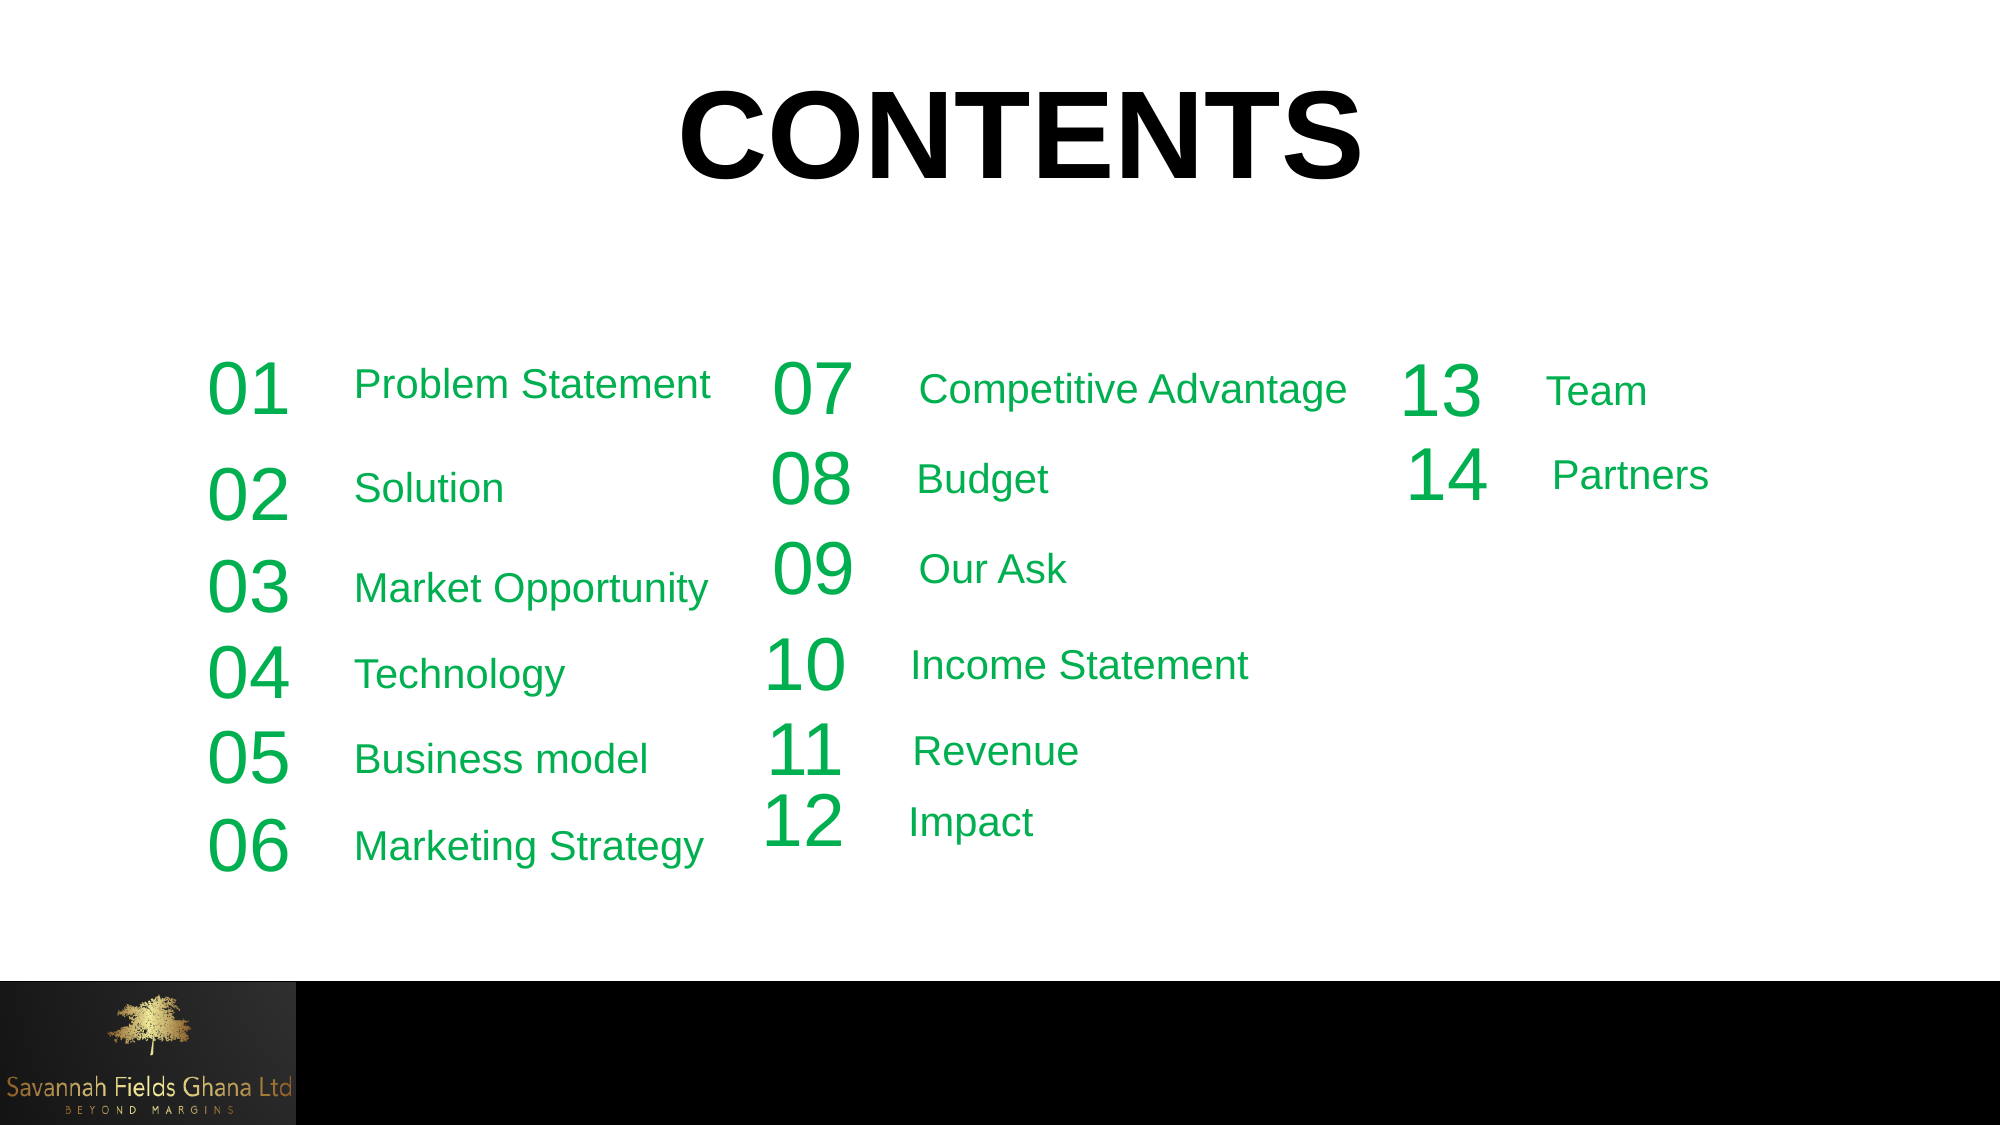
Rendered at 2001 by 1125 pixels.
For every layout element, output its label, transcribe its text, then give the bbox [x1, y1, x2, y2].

text_box [0, 981, 2000, 1125]
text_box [192, 788, 1019, 895]
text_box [1384, 333, 2000, 440]
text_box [1390, 418, 2000, 524]
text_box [192, 331, 757, 437]
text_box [755, 421, 1390, 528]
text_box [749, 607, 1575, 714]
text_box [747, 764, 1573, 871]
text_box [192, 530, 757, 637]
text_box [757, 331, 1583, 421]
text_box CONTENTS [662, 46, 1380, 212]
picture [0, 982, 296, 1125]
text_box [192, 637, 751, 722]
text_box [192, 722, 751, 788]
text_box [751, 693, 1577, 799]
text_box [757, 512, 1583, 618]
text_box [192, 437, 757, 530]
